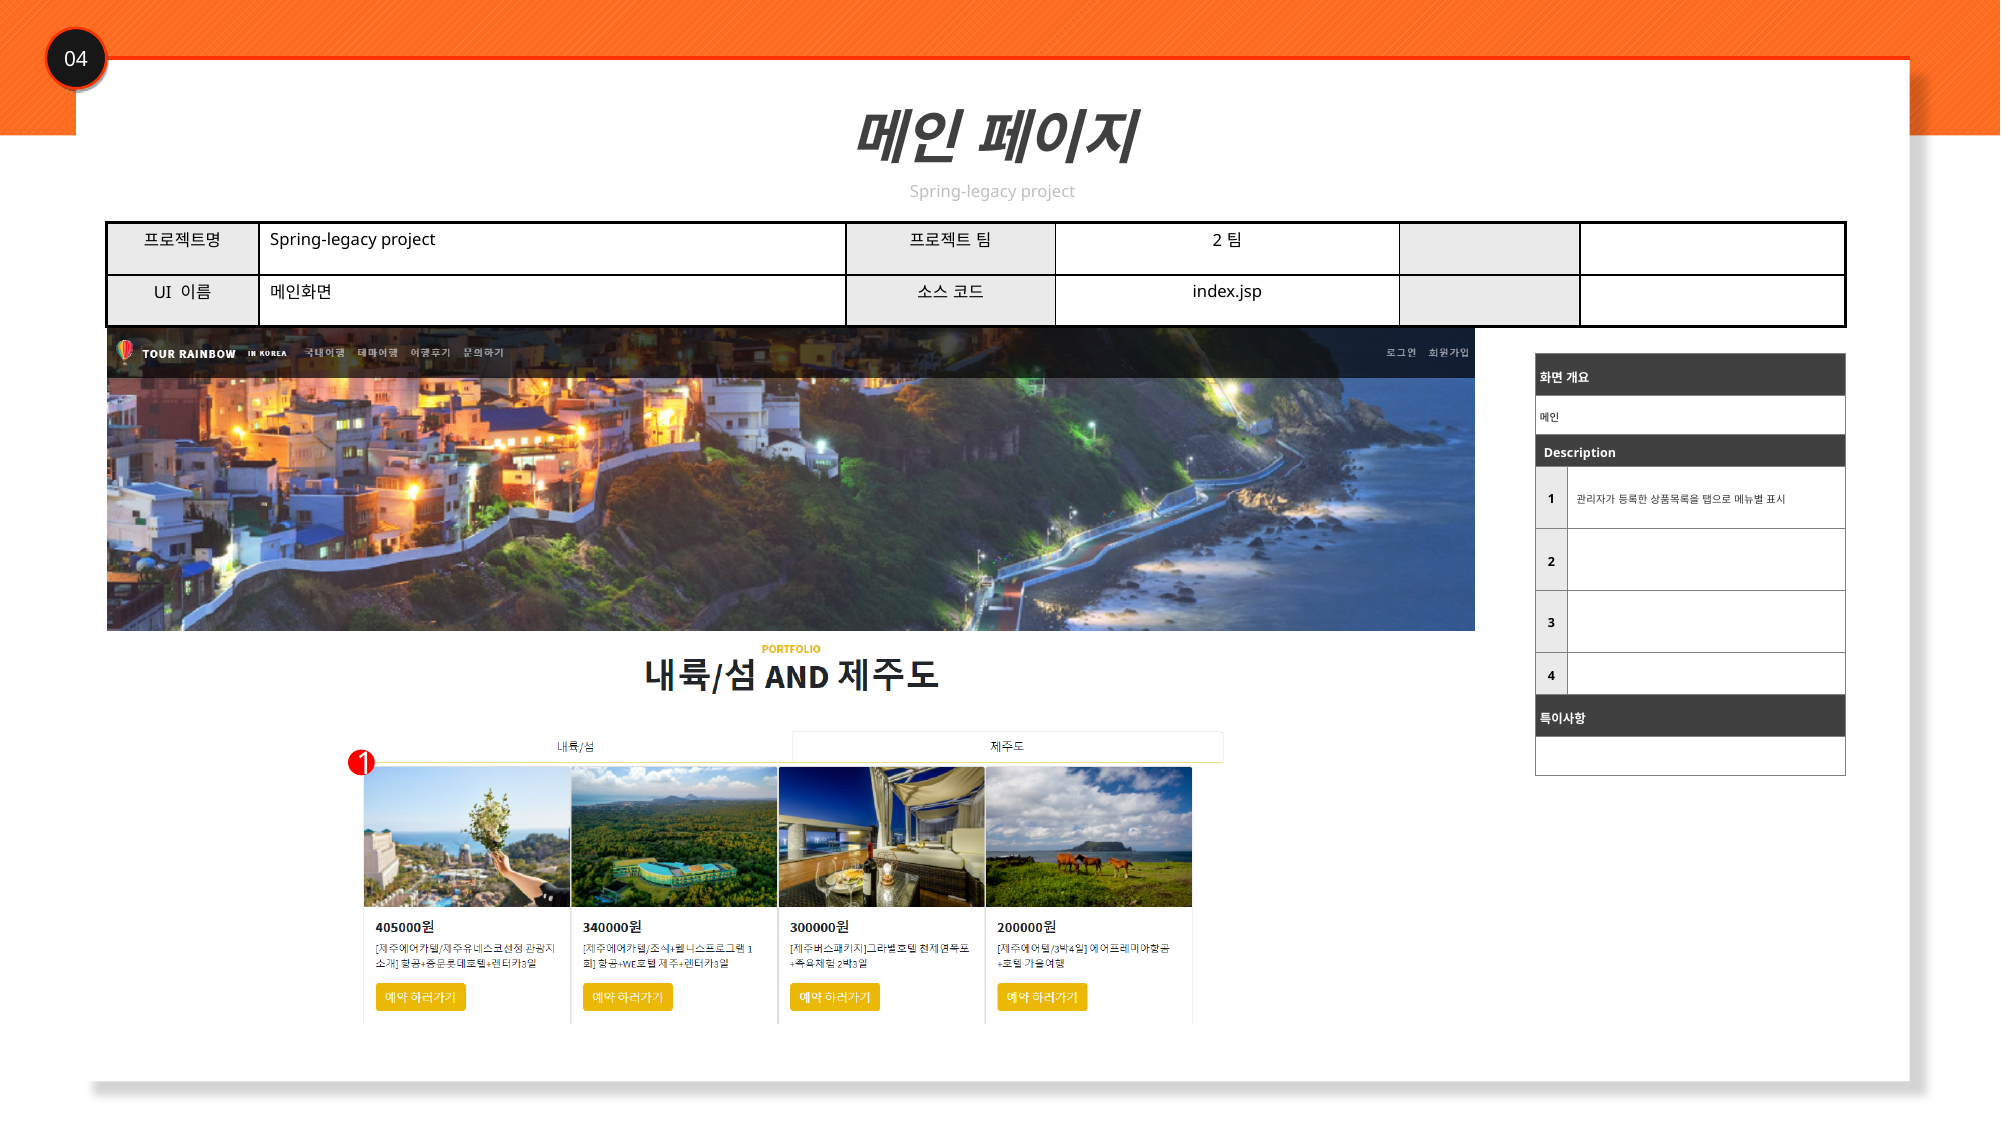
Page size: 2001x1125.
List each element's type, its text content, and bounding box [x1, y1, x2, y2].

table_header [1400, 224, 1579, 274]
table_cell 소스 코드 [847, 276, 1055, 325]
text_box [0, 0, 2000, 136]
table_header 2팀 [1056, 224, 1399, 274]
table_cell [1568, 653, 1845, 694]
table_header 화면 개요 [1536, 354, 1845, 395]
table_header 프로젝트 팀 [847, 224, 1055, 274]
table_cell index.jsp [1056, 276, 1399, 325]
table_cell [1536, 737, 1845, 775]
table_header Spring-legacy project [260, 224, 845, 274]
table_cell [1400, 276, 1579, 325]
table_header [1581, 224, 1844, 274]
table_cell 4 [1536, 653, 1567, 694]
table_cell 1 [1536, 467, 1567, 528]
picture [107, 328, 1475, 1024]
table_cell Description [1536, 435, 1845, 466]
table_cell [1581, 276, 1844, 325]
table_cell 2 [1536, 529, 1567, 590]
table_cell [1568, 591, 1845, 652]
table_cell UI 이름 [108, 276, 258, 325]
table_cell 메인화면 [260, 276, 845, 325]
table_cell 특이사항 [1536, 695, 1845, 736]
table_cell [1568, 529, 1845, 590]
text_box 04 [44, 26, 108, 90]
table_cell 3 [1536, 591, 1567, 652]
text_box 메인 페이지 Spring-legacy project [75, 57, 1911, 1082]
table_header 프로젝트명 [108, 224, 258, 274]
table_cell 관리자가 등록한 상품목록을 탭으로 메뉴별 표시 [1568, 467, 1845, 528]
table_cell 메인 [1536, 396, 1845, 434]
